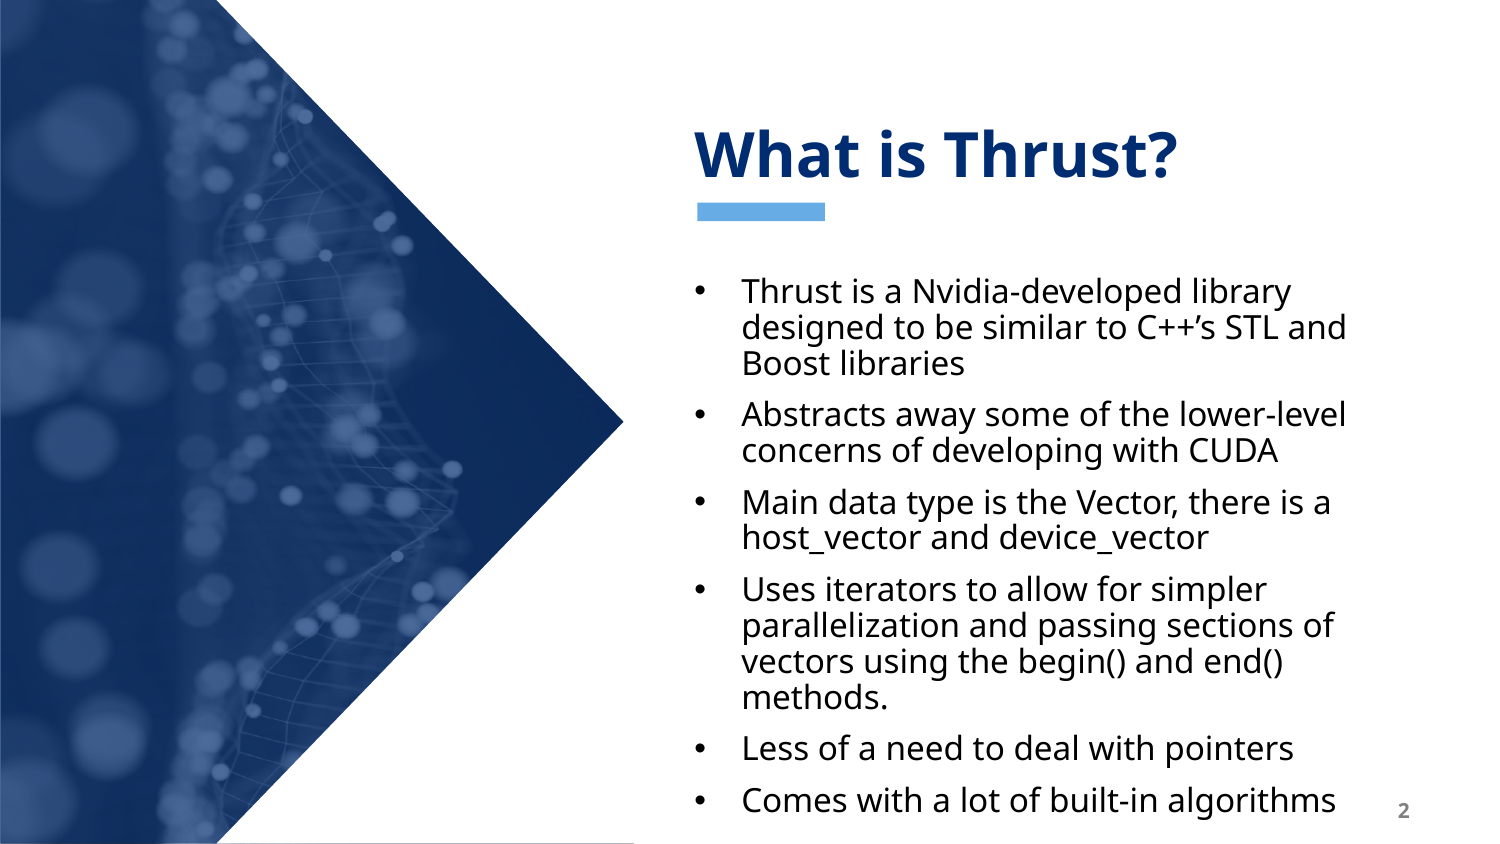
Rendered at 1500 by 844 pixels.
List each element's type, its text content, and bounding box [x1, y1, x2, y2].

list What is Thrust? [679, 116, 1448, 201]
list Thrust is a Nvidia-developed library designed to be similar to C++’s STL and Boost libraries Abstracts away some of the lower-level concerns of developing with CUDA Main data type is the Vector, there is a host_vector and device_vector Uses iterators to allow for simpler parallelization and passing sections of vectors using the begin() and end() methods. Less of a need to deal with pointers Comes with a lot of built-in algorithms [679, 267, 1448, 763]
